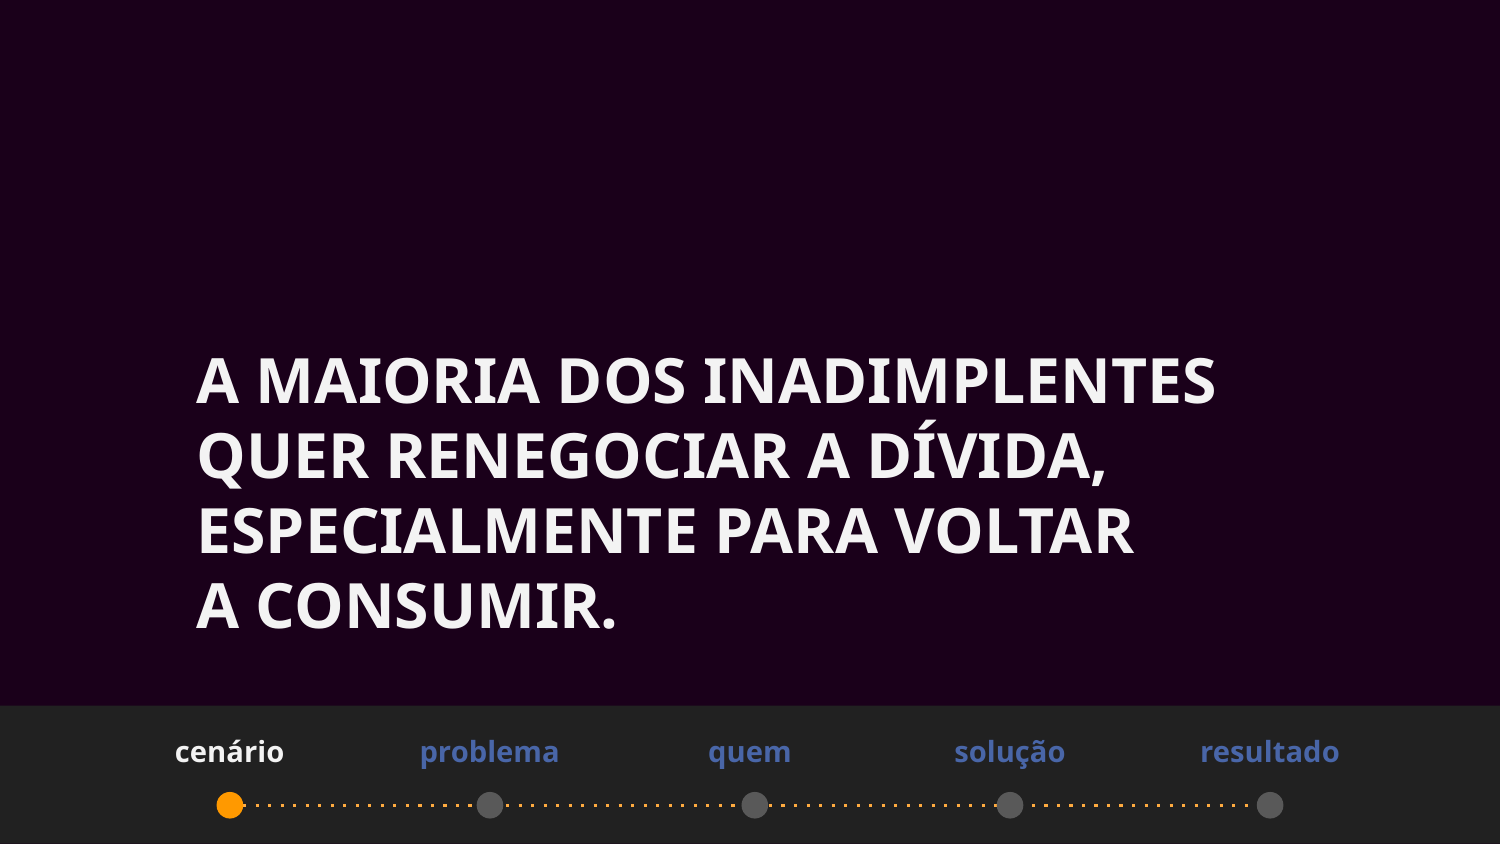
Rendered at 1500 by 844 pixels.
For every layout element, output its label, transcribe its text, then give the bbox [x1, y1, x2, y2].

text_box [741, 791, 768, 804]
text_box [0, 705, 1500, 844]
text_box quem [640, 714, 860, 788]
text_box [1000, 814, 1020, 819]
text_box [744, 814, 765, 819]
text_box [216, 791, 244, 819]
text_box resultado [1160, 714, 1380, 788]
text_box [480, 814, 500, 819]
text_box problema [380, 714, 600, 788]
text_box [1256, 791, 1284, 819]
text_box solução [900, 714, 1120, 788]
text_box [476, 791, 504, 804]
text_box A MAIORIA DOS INADIMPLENTES QUER RENEGOCIAR A DÍVIDA, ESPECIALMENTE PARA VOLTAR A CONSUMIR. [181, 326, 1423, 705]
text_box [996, 791, 1024, 804]
text_box cenário [120, 714, 340, 788]
